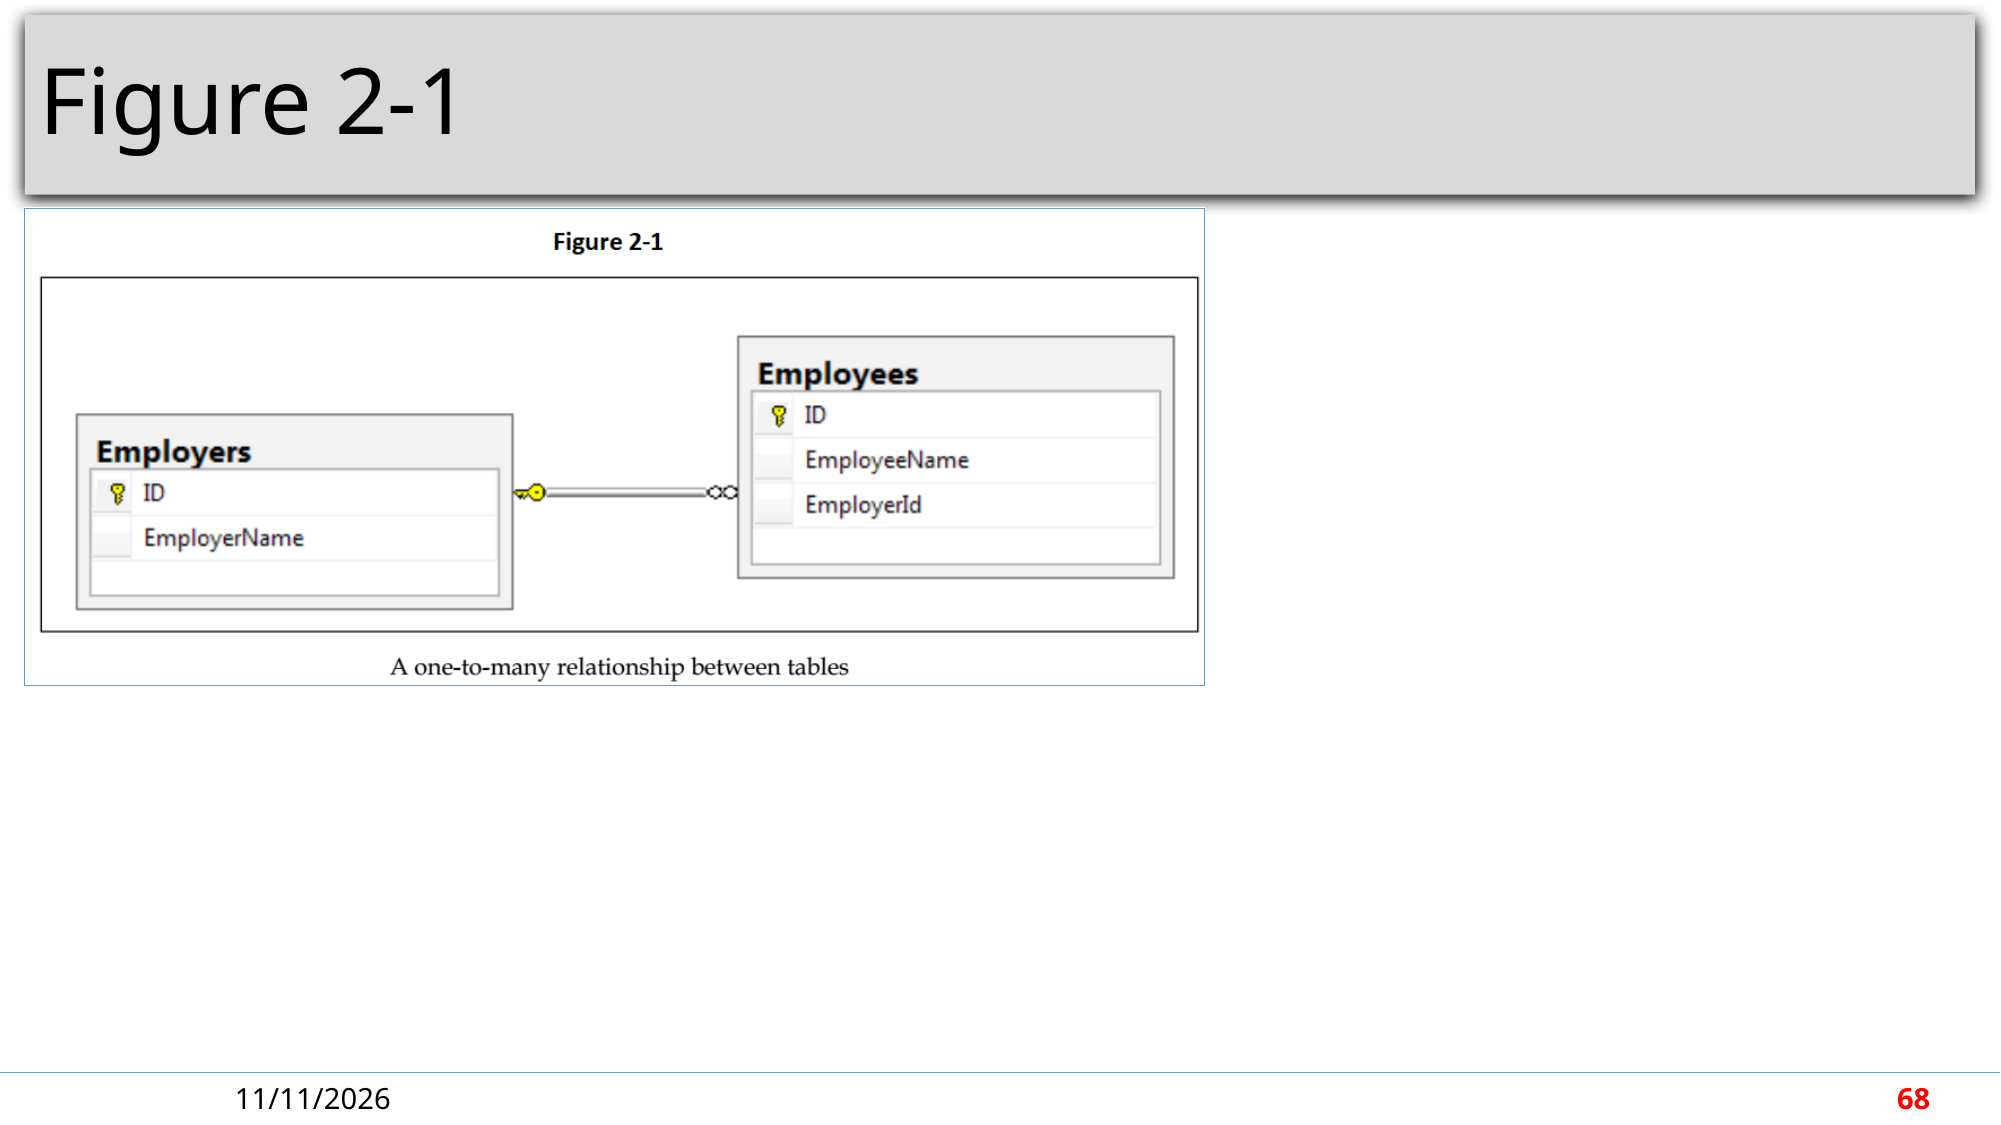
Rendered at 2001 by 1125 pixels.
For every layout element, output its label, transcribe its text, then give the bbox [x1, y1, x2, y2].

picture [24, 207, 1205, 686]
title Figure 2-1 [24, 14, 1975, 195]
slide_number 68 [1495, 1072, 1946, 1115]
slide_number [220, 1072, 671, 1115]
